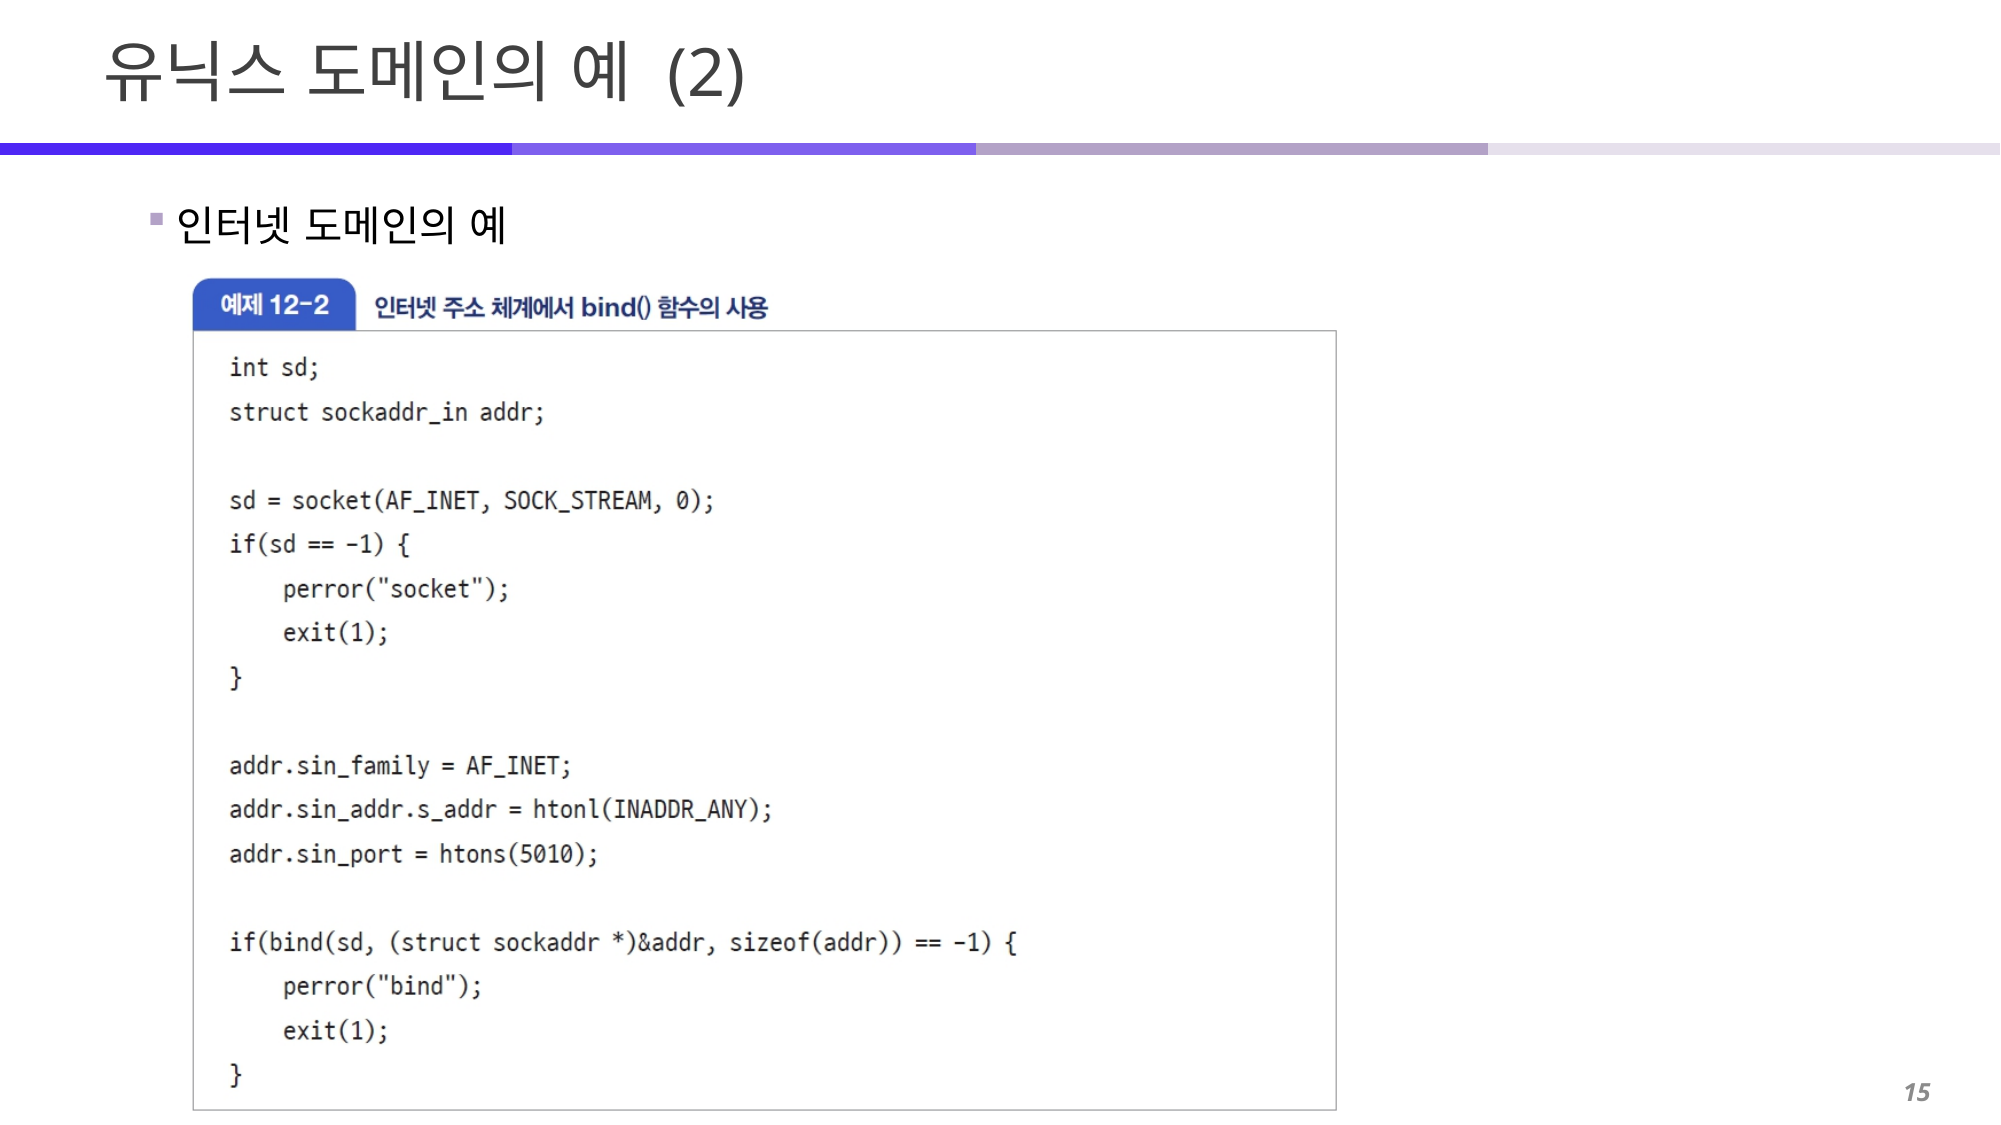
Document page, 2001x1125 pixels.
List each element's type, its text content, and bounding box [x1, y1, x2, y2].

list 인터넷 도메인의 예 [88, 176, 1920, 1083]
picture [187, 274, 1338, 1113]
title 유닉스 도메인의 예 (2) [88, 18, 1920, 122]
